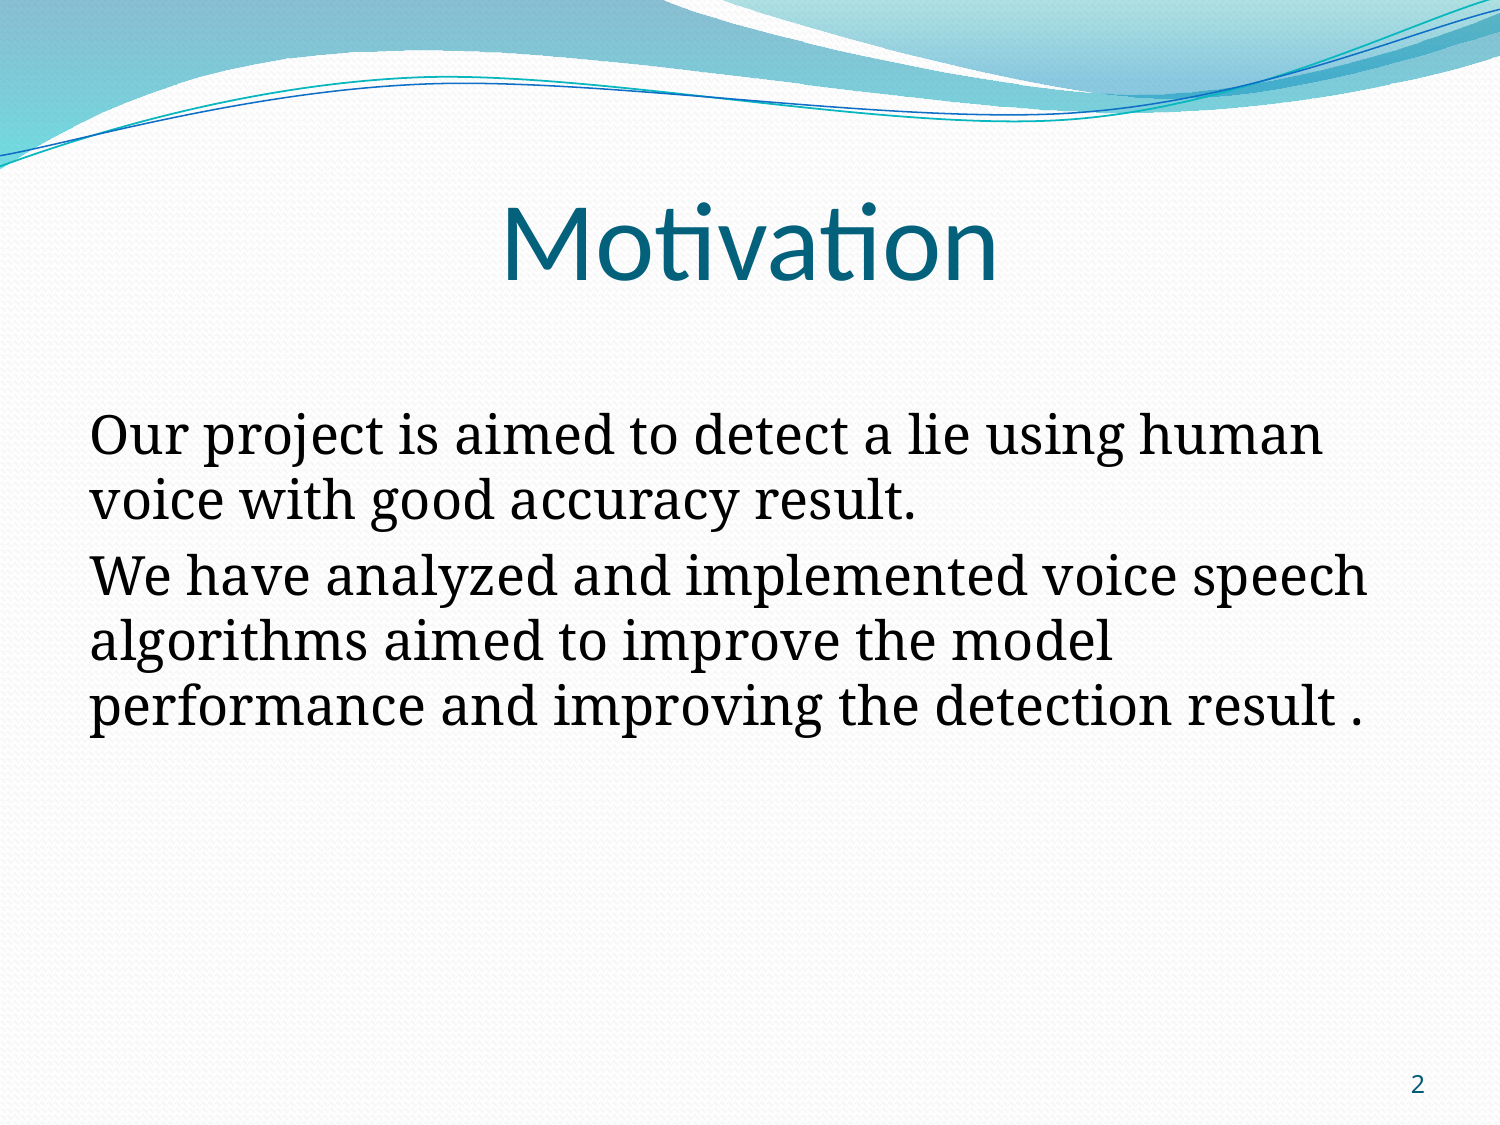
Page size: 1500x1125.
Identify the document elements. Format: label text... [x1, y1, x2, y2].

list Our project is aimed to detect a lie using human voice with good accuracy result. We have analyzed and implemented voice speech algorithms aimed to improve the model performance and improving the detection result . [75, 317, 1425, 1038]
slide_number 2 [1299, 1042, 1425, 1103]
title Motivation [75, 115, 1425, 303]
